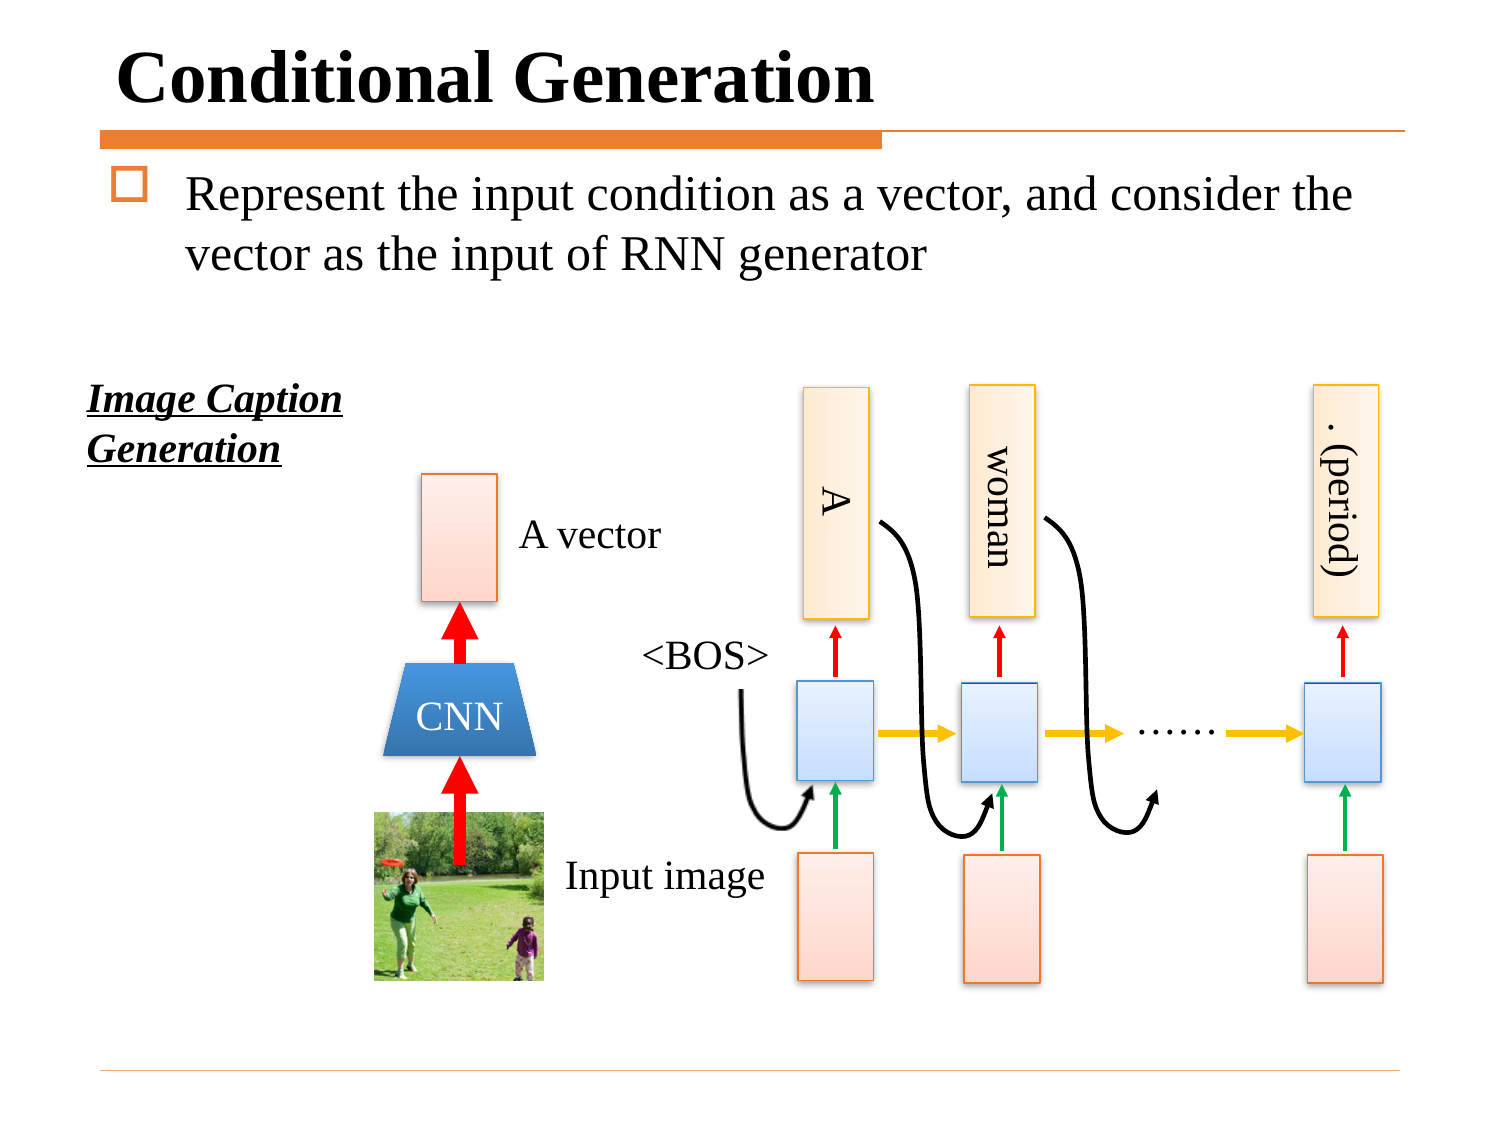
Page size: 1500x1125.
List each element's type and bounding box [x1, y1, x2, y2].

picture [711, 689, 826, 842]
text_box [71, 363, 537, 866]
text_box [1312, 384, 1379, 618]
text_box [621, 620, 790, 686]
text_box [797, 852, 874, 981]
text_box [963, 854, 1041, 984]
text_box [796, 680, 874, 850]
text_box [1307, 854, 1384, 984]
text_box [803, 387, 872, 620]
list [92, 152, 1406, 1059]
text_box [549, 840, 794, 905]
text_box [877, 519, 1038, 852]
text_box [969, 384, 1038, 618]
picture [374, 811, 544, 981]
text_box [1043, 515, 1382, 852]
text_box [503, 499, 748, 565]
title [100, 30, 1412, 126]
